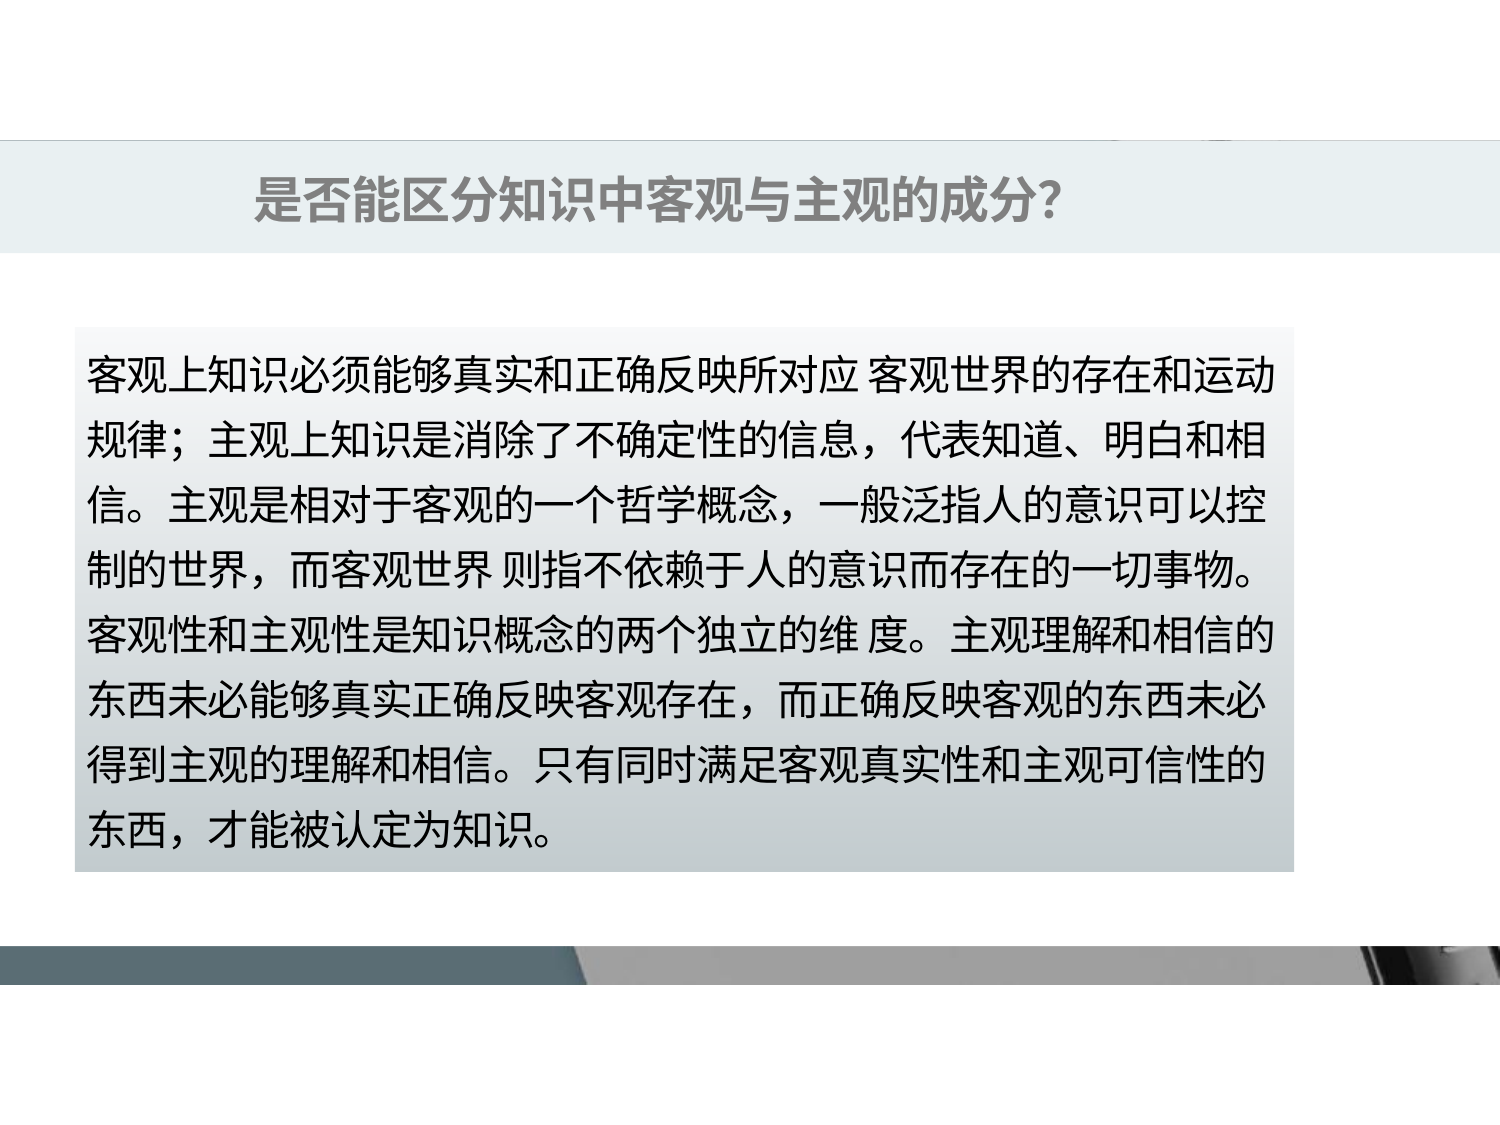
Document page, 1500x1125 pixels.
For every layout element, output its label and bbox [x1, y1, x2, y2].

picture [0, 140, 1500, 985]
